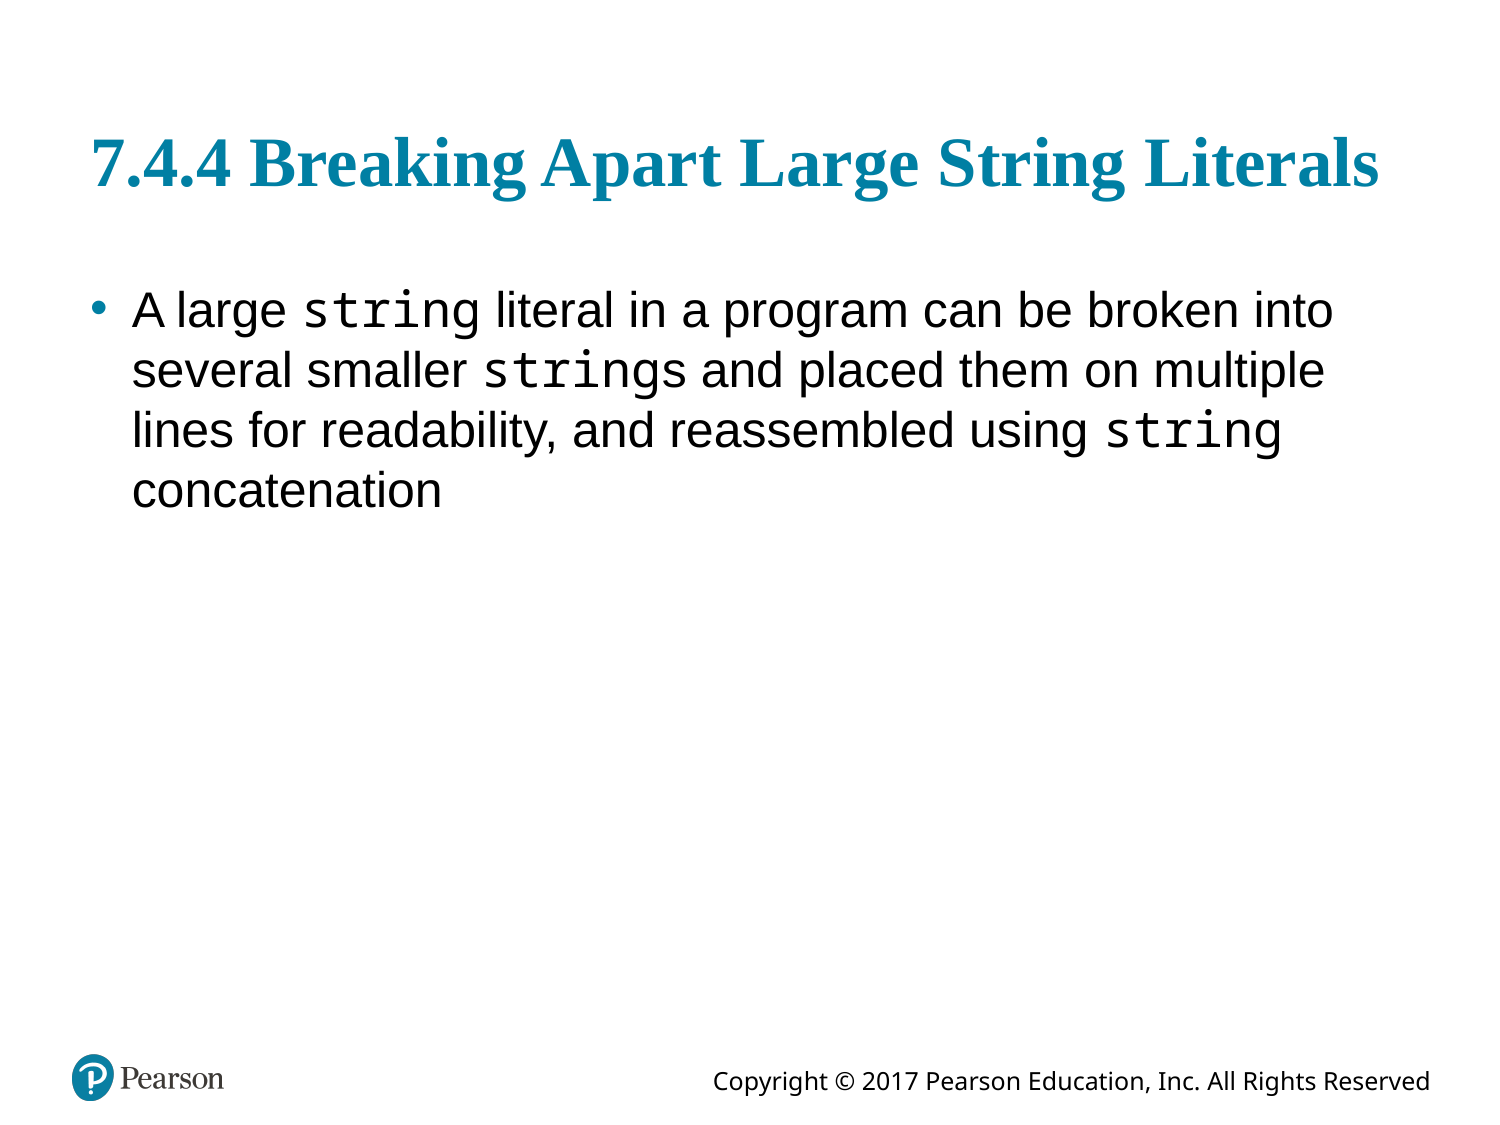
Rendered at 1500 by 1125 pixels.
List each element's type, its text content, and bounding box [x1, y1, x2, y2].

picture [98, 1054, 224, 1101]
title 7.4.4 Breaking Apart Large String Literals [75, 35, 1425, 216]
list A large string literal in a program can be broken into several smaller strings and placed them on multiple lines for readability, and reassembled using string concatenation [75, 262, 1425, 1005]
picture [72, 1087, 83, 1101]
picture [80, 1063, 106, 1088]
picture [72, 1054, 88, 1070]
